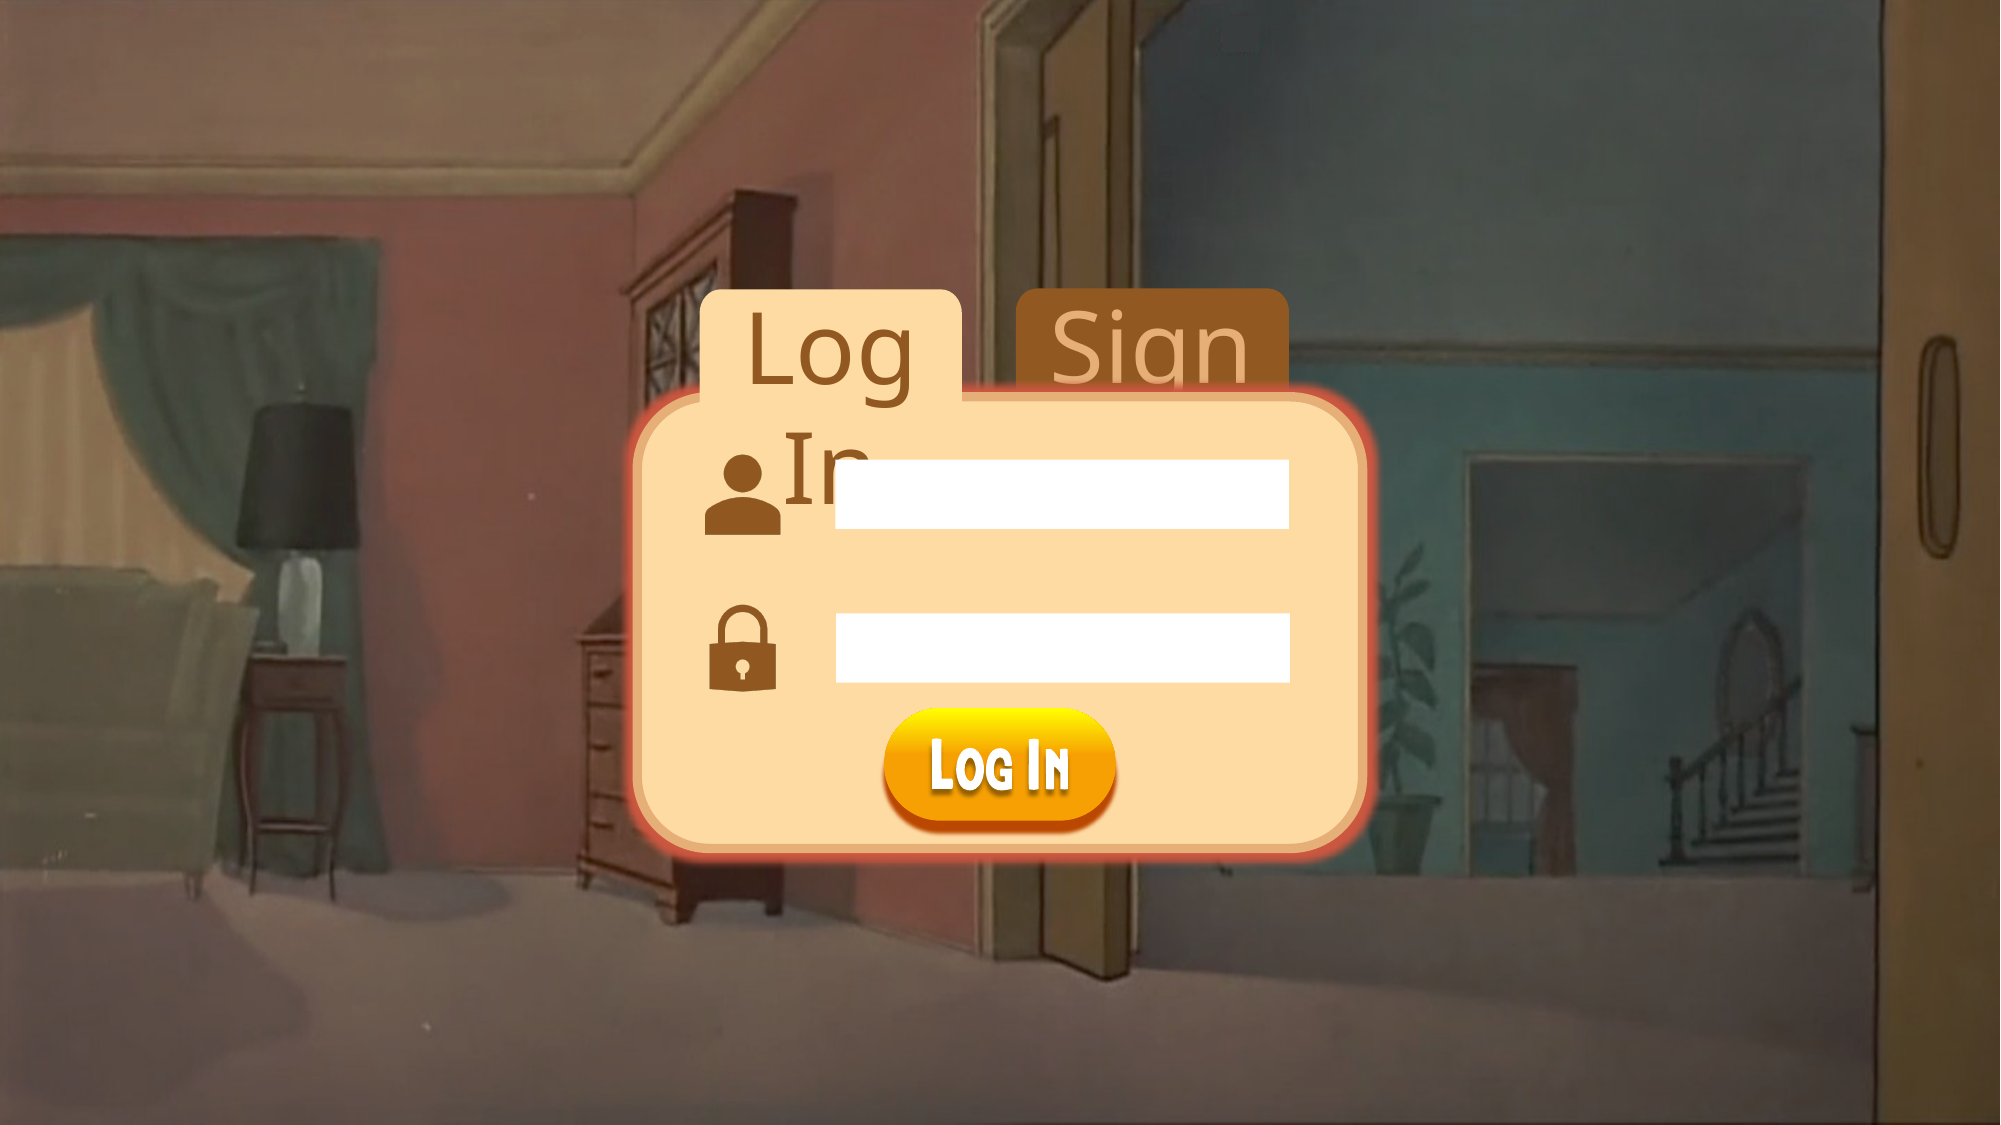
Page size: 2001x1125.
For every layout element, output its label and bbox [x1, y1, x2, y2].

text_box [0, 0, 2000, 1125]
text_box [636, 275, 1364, 849]
